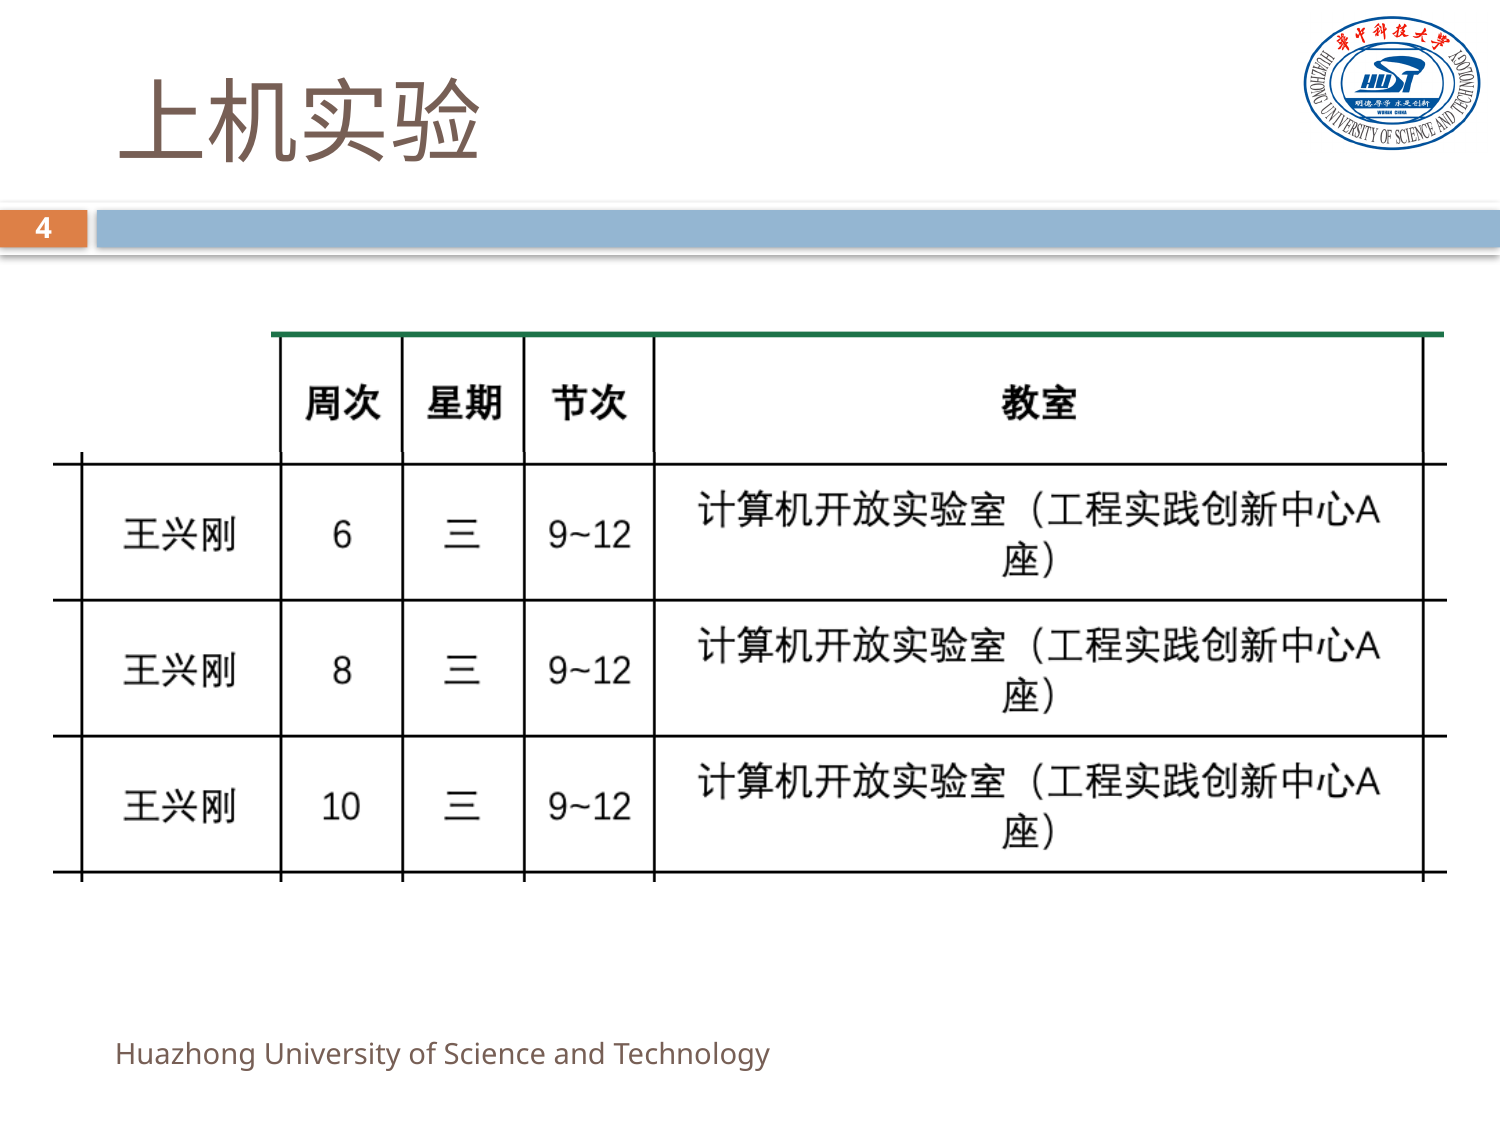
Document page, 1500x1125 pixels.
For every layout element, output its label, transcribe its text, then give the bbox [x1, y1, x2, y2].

picture [53, 318, 1447, 882]
footer Huazhong University of Science and Technology [99, 1024, 990, 1085]
picture [1299, 12, 1488, 153]
slide_number 4 [0, 208, 88, 249]
title 上机实验 [100, 37, 1438, 200]
